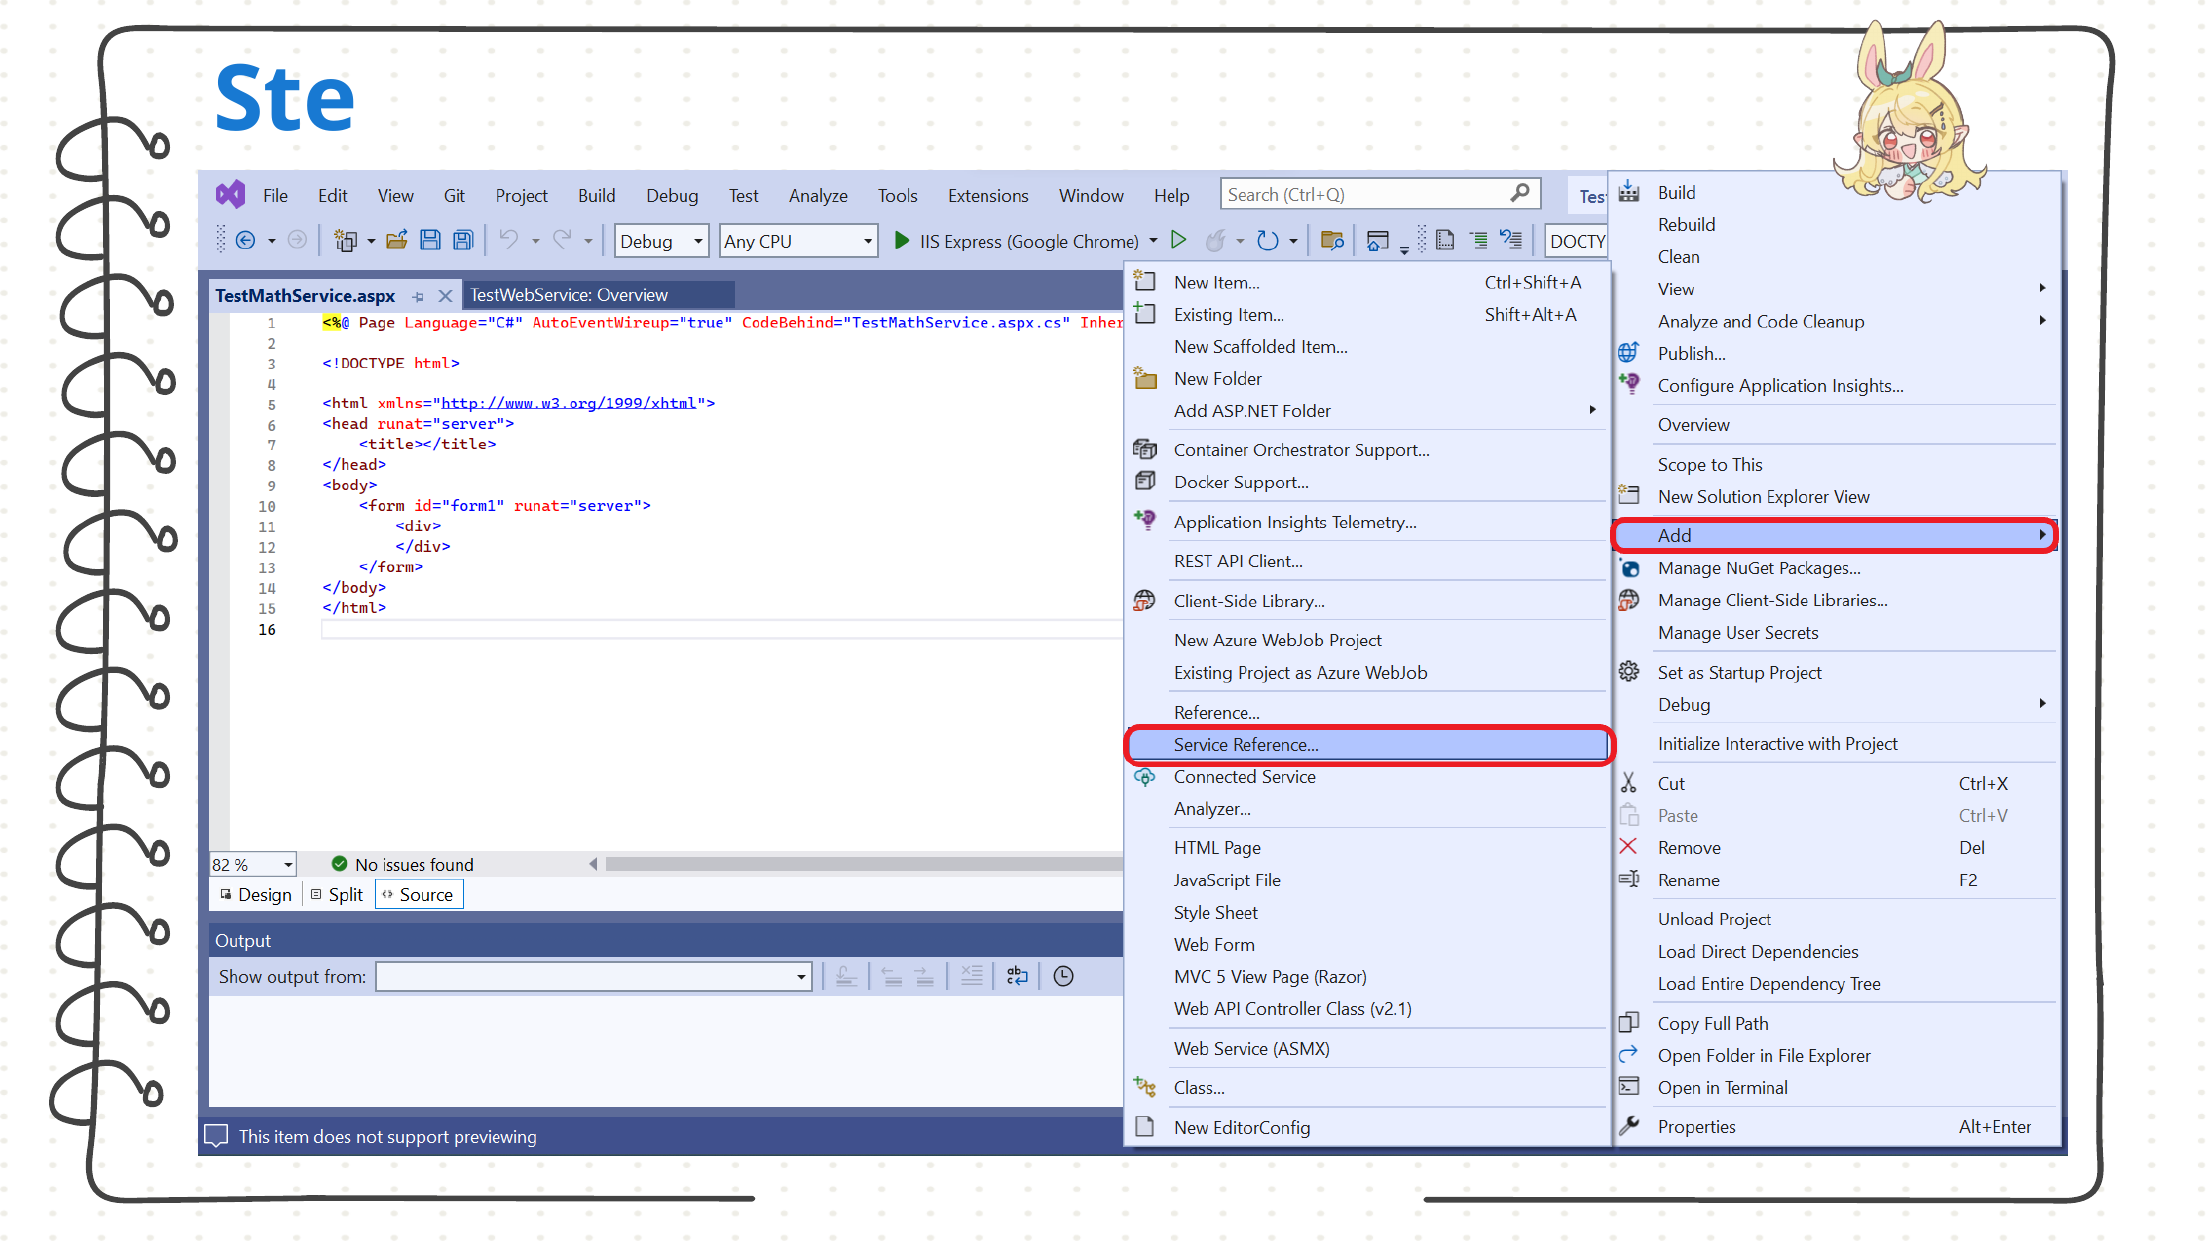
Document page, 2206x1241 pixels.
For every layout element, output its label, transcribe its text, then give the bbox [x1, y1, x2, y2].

title Step 6 [198, 23, 412, 170]
picture [0, 0, 2206, 1241]
